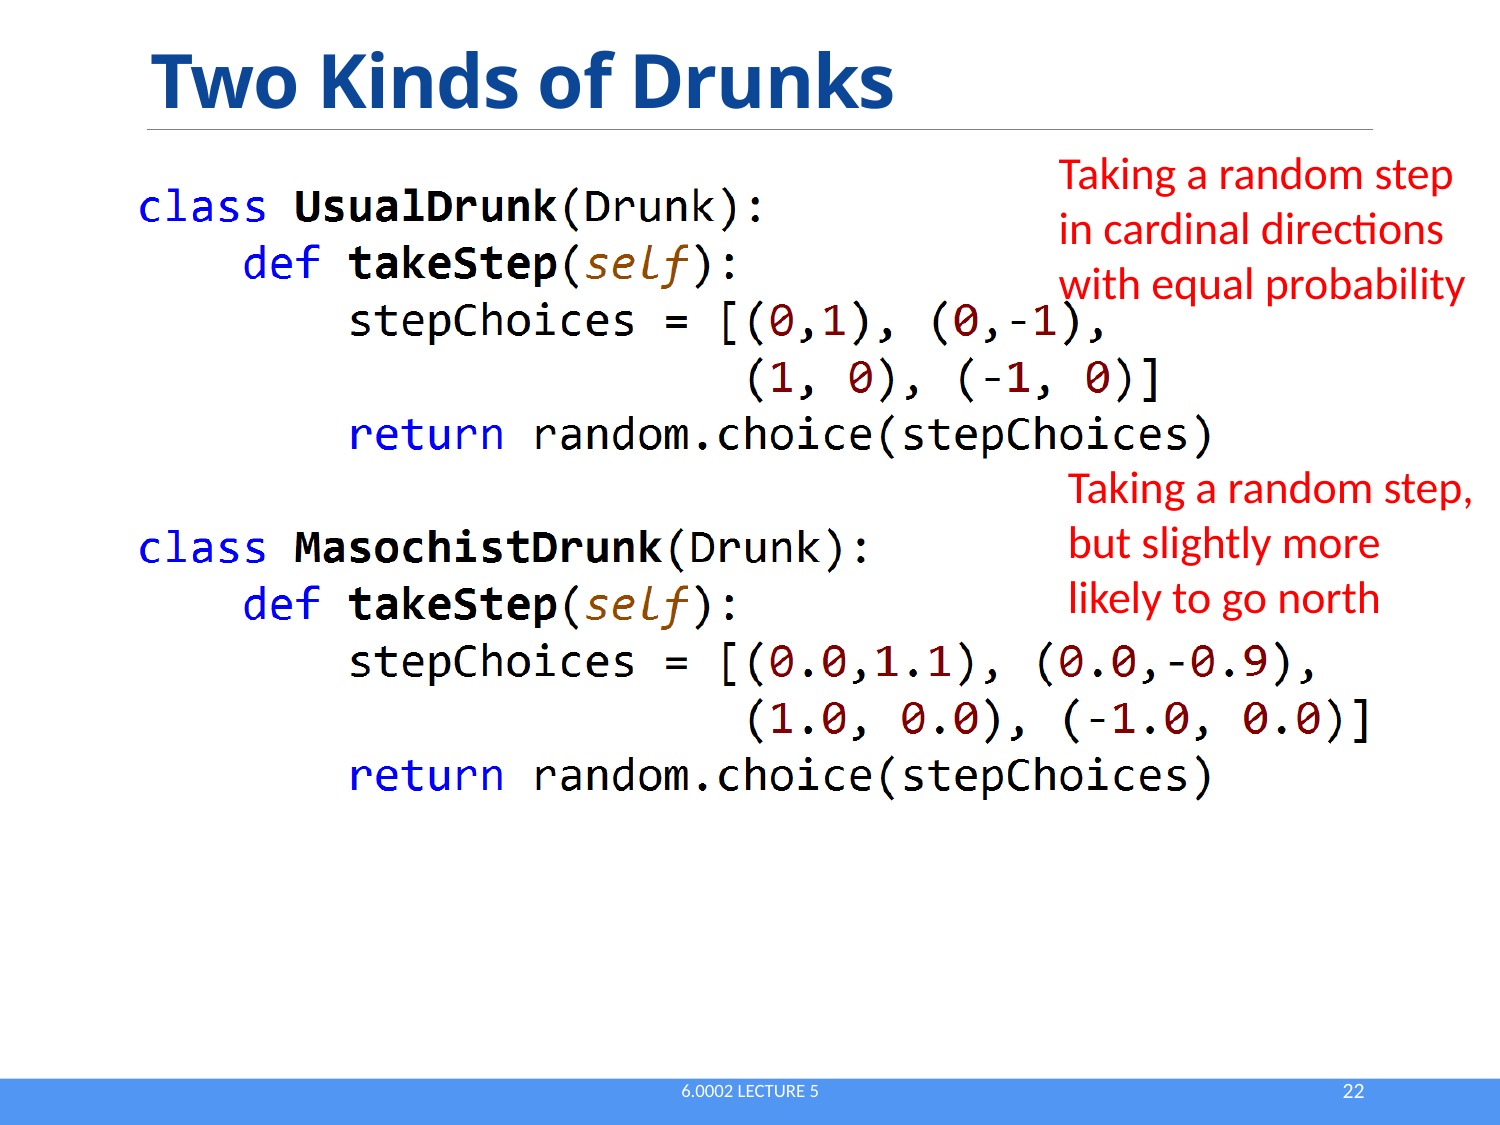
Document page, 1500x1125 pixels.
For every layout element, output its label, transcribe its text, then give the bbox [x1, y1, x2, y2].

picture [130, 173, 1386, 816]
text_box Taking a random step, but slightly more likely to go north [1392, 450, 1500, 631]
title Two Kinds of Drunks [135, 18, 1373, 132]
slide_number 22 [1218, 1059, 1380, 1120]
text_box Taking a random step in cardinal directions with equal probability [1044, 136, 1491, 316]
footer 6.0002 Lecture 5 [453, 1059, 1047, 1120]
